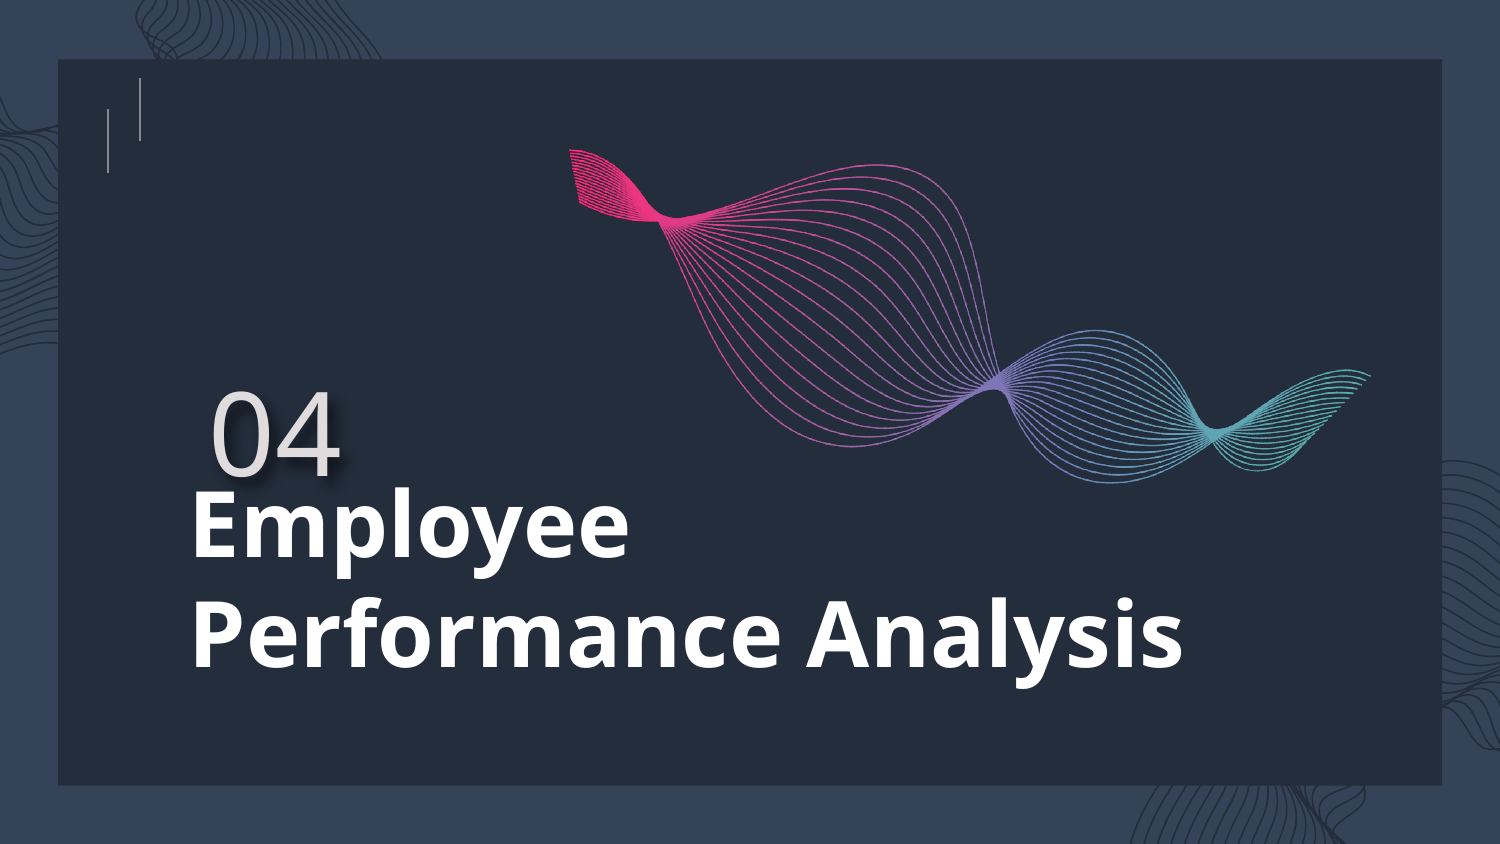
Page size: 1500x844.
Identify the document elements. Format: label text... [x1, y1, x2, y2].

title Employee Performance Analysis [143, 528, 1256, 701]
title 04 [170, 328, 381, 515]
picture [503, 42, 1382, 624]
